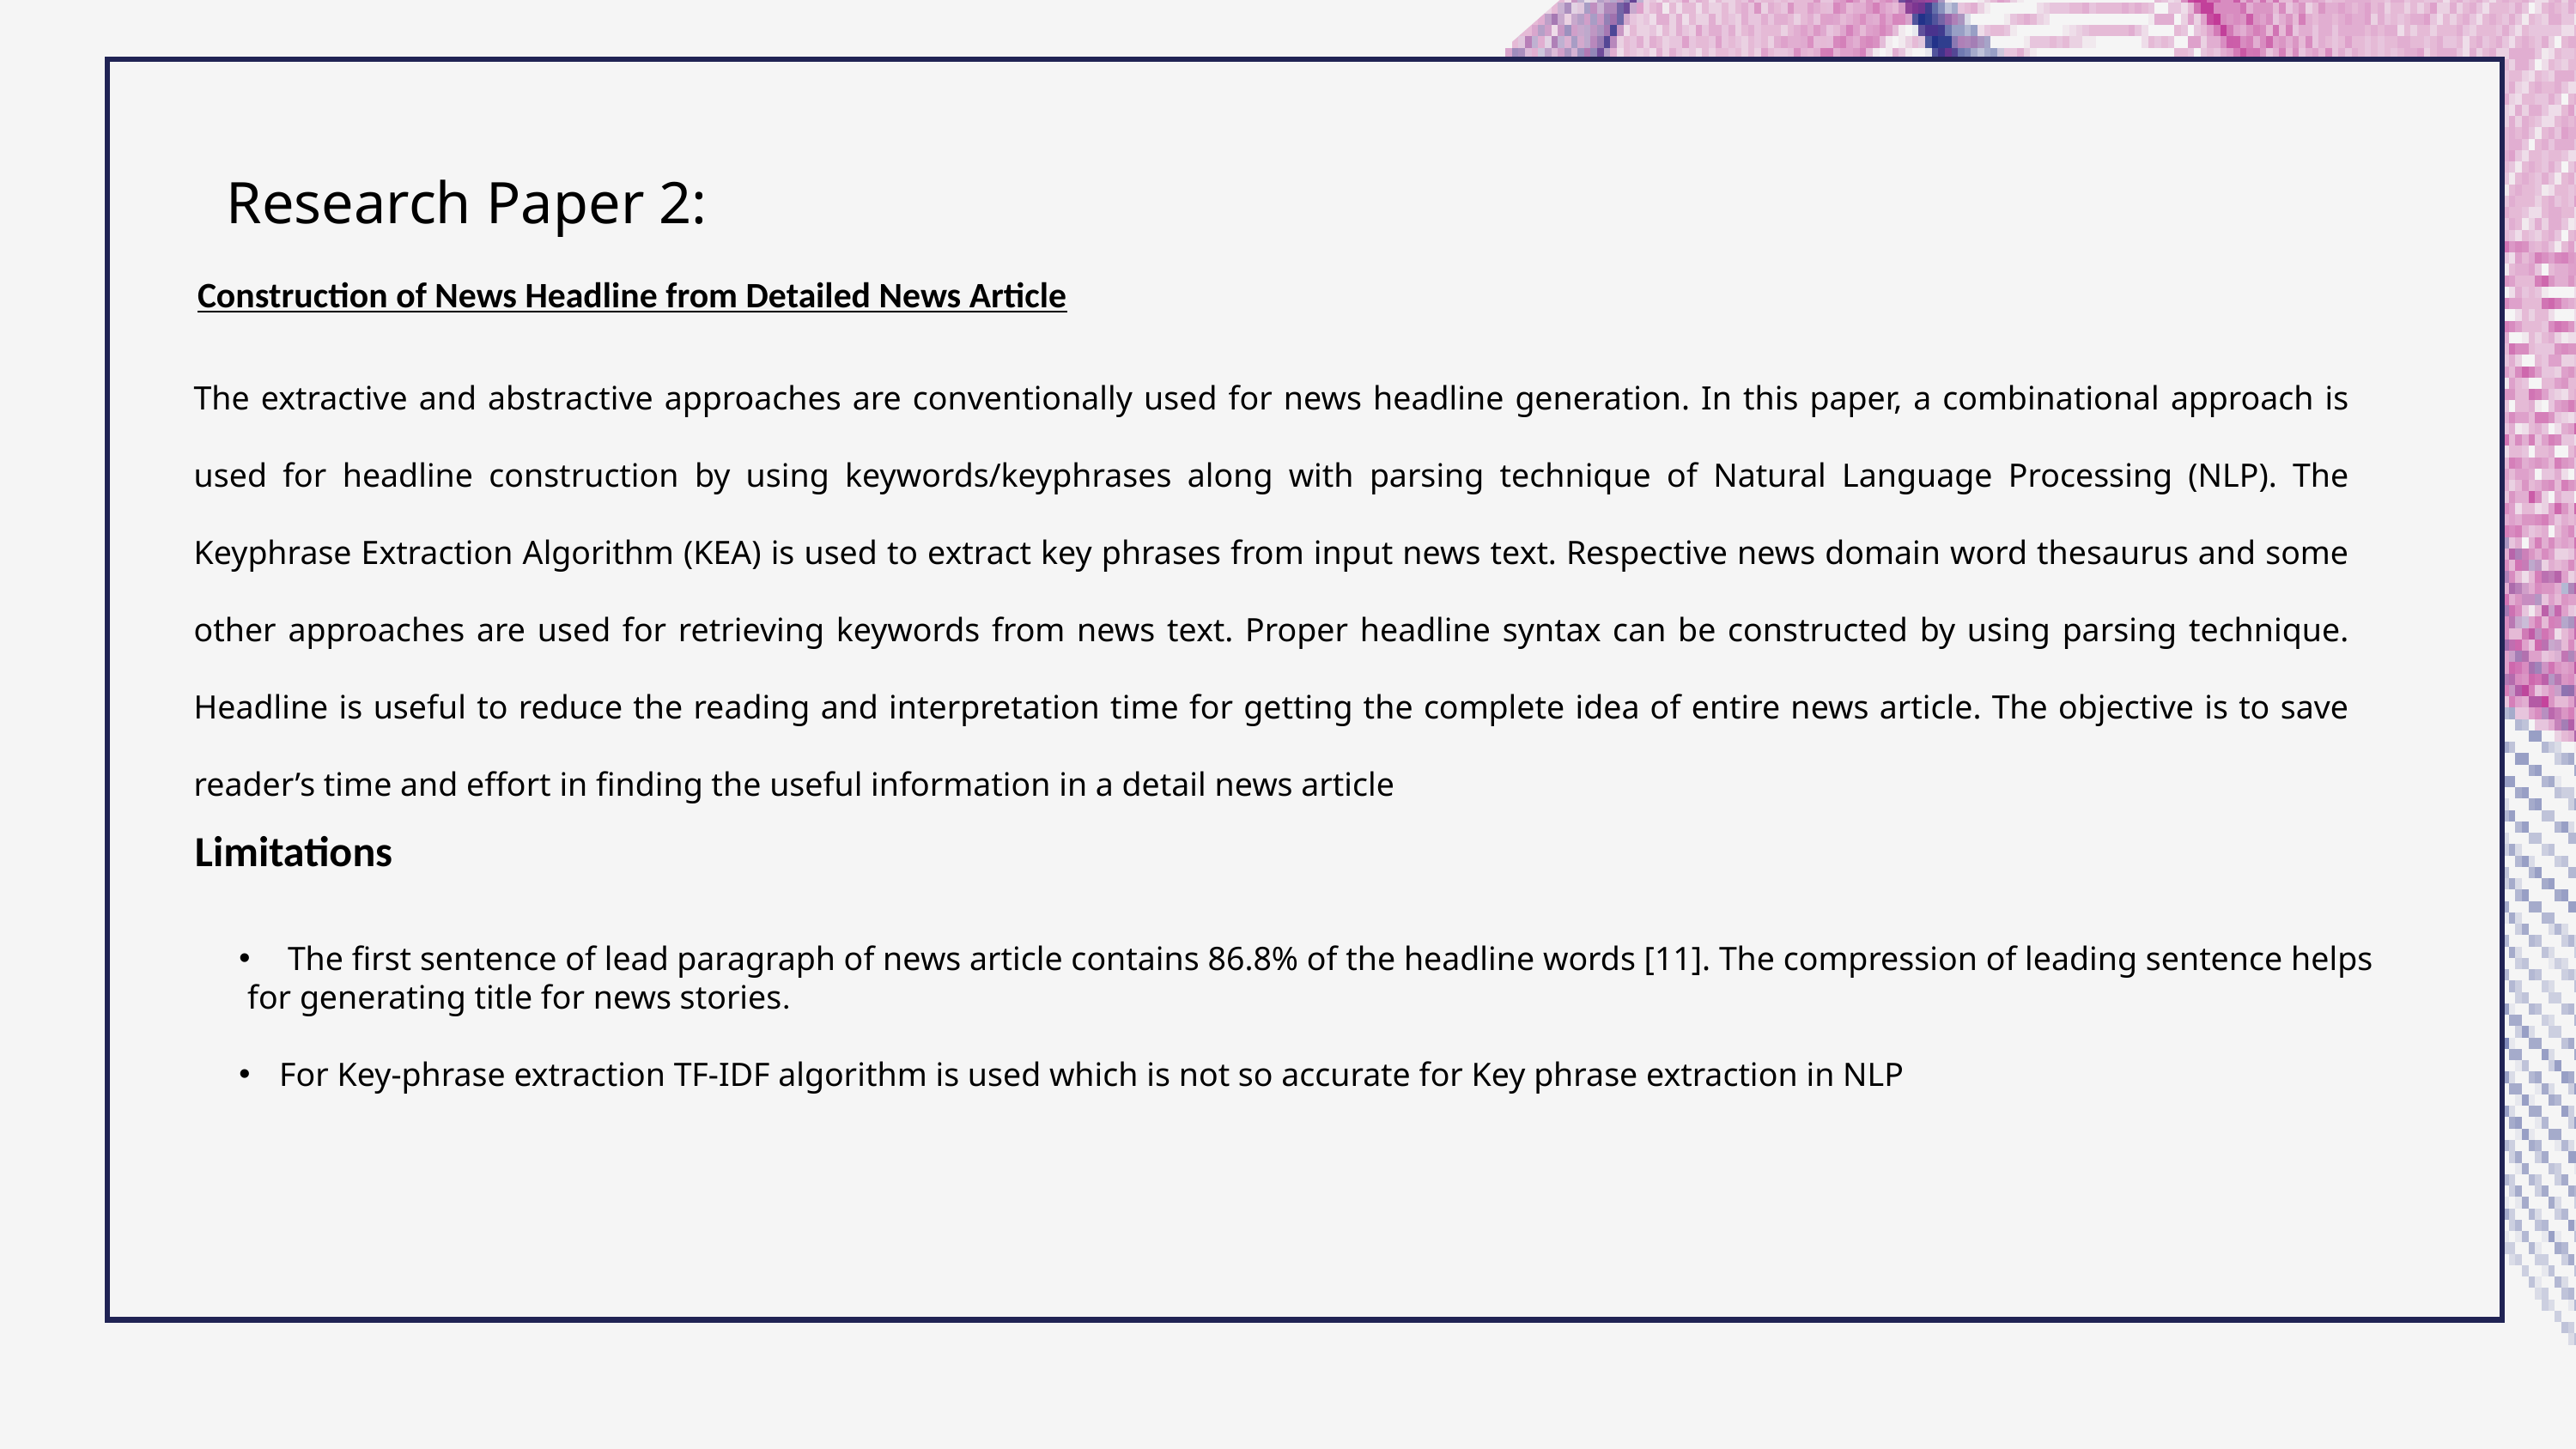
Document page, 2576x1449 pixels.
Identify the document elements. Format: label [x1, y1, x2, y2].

text_box [1495, 0, 2576, 1426]
text_box [106, 58, 2502, 1320]
